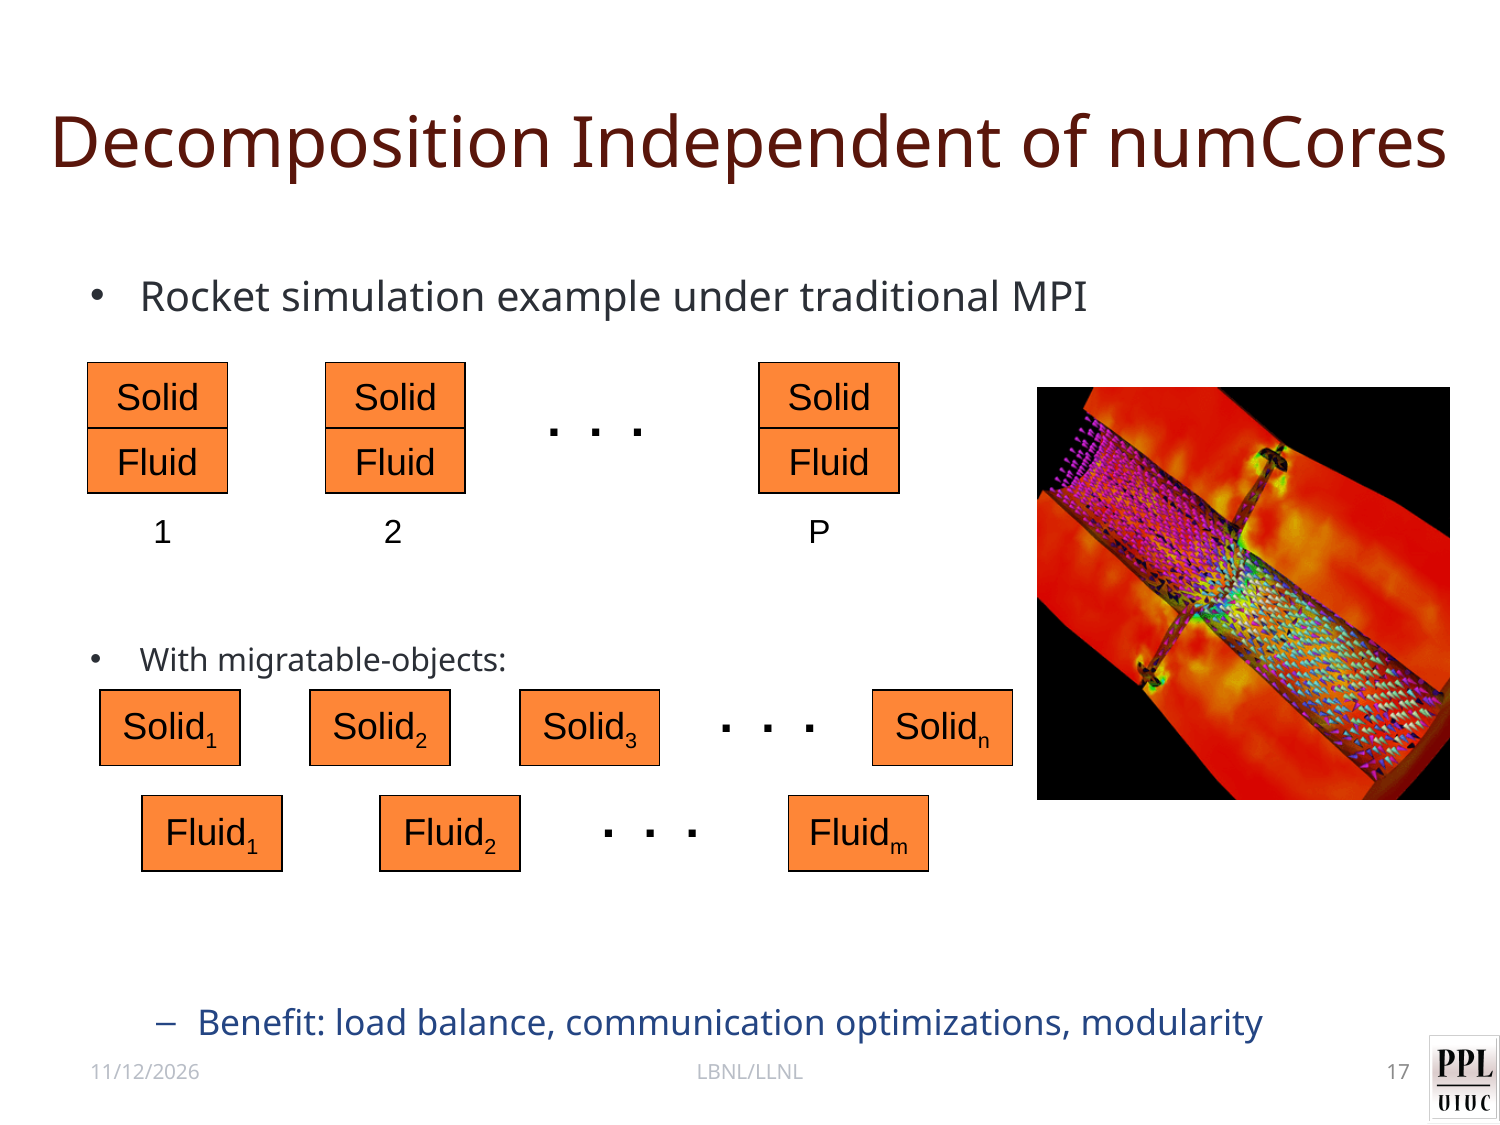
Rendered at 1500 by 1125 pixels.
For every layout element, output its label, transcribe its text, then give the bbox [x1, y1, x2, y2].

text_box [99, 674, 1013, 909]
text_box [50, 212, 1300, 988]
picture [1036, 386, 1451, 801]
picture [1425, 1032, 1500, 1125]
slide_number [75, 1042, 425, 1103]
title Decomposition Independent of numCores [0, 45, 1500, 233]
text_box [86, 361, 900, 559]
slide_number 17 [1074, 1042, 1425, 1103]
list Rocket simulation example under traditional MPI With migratable-objects: Benefit: load balance, communication optimizations, modularity [75, 262, 1463, 1050]
footer LBNL/LLNL [512, 1042, 988, 1103]
